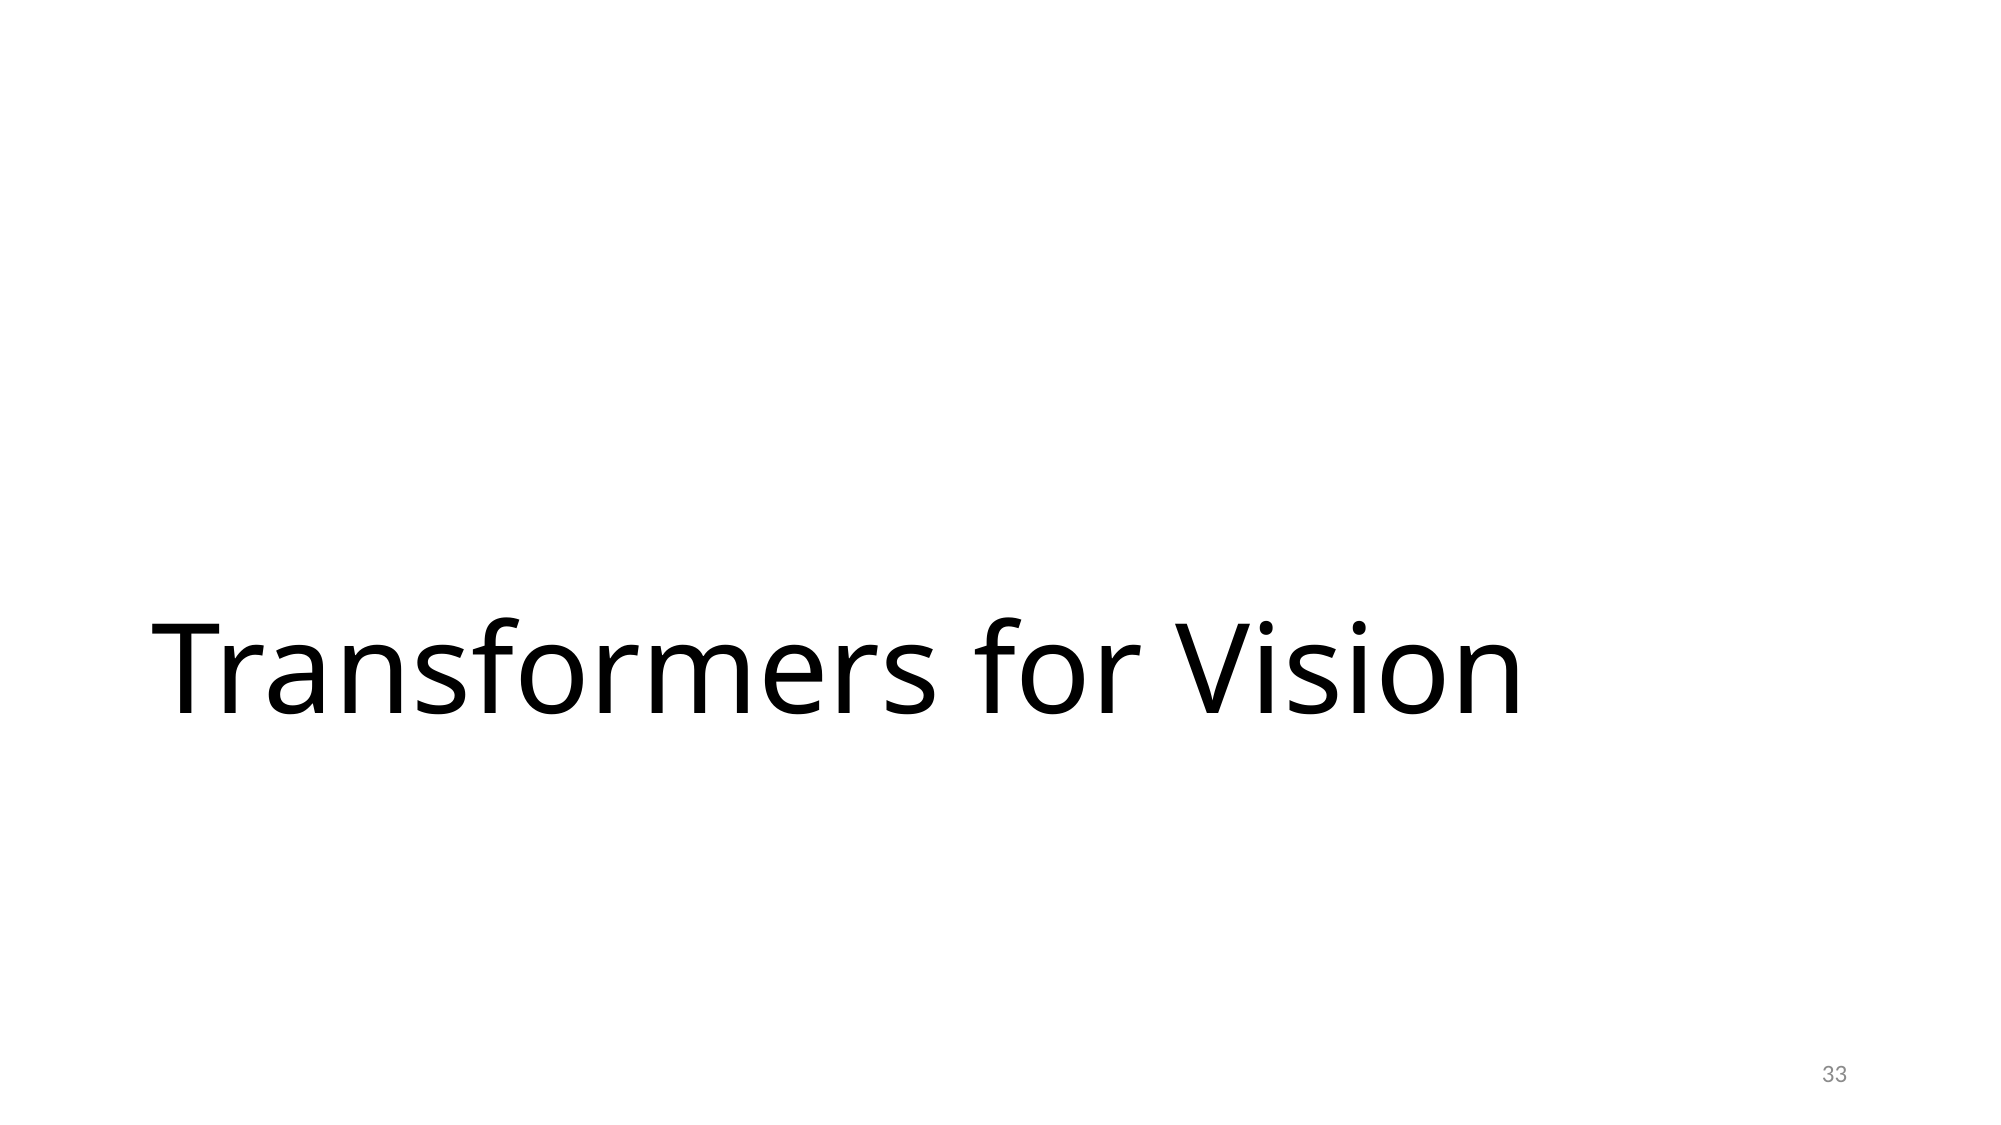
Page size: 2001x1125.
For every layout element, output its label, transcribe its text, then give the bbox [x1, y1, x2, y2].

slide_number 33 [1412, 1042, 1863, 1103]
title Transformers for Vision [136, 280, 1862, 749]
